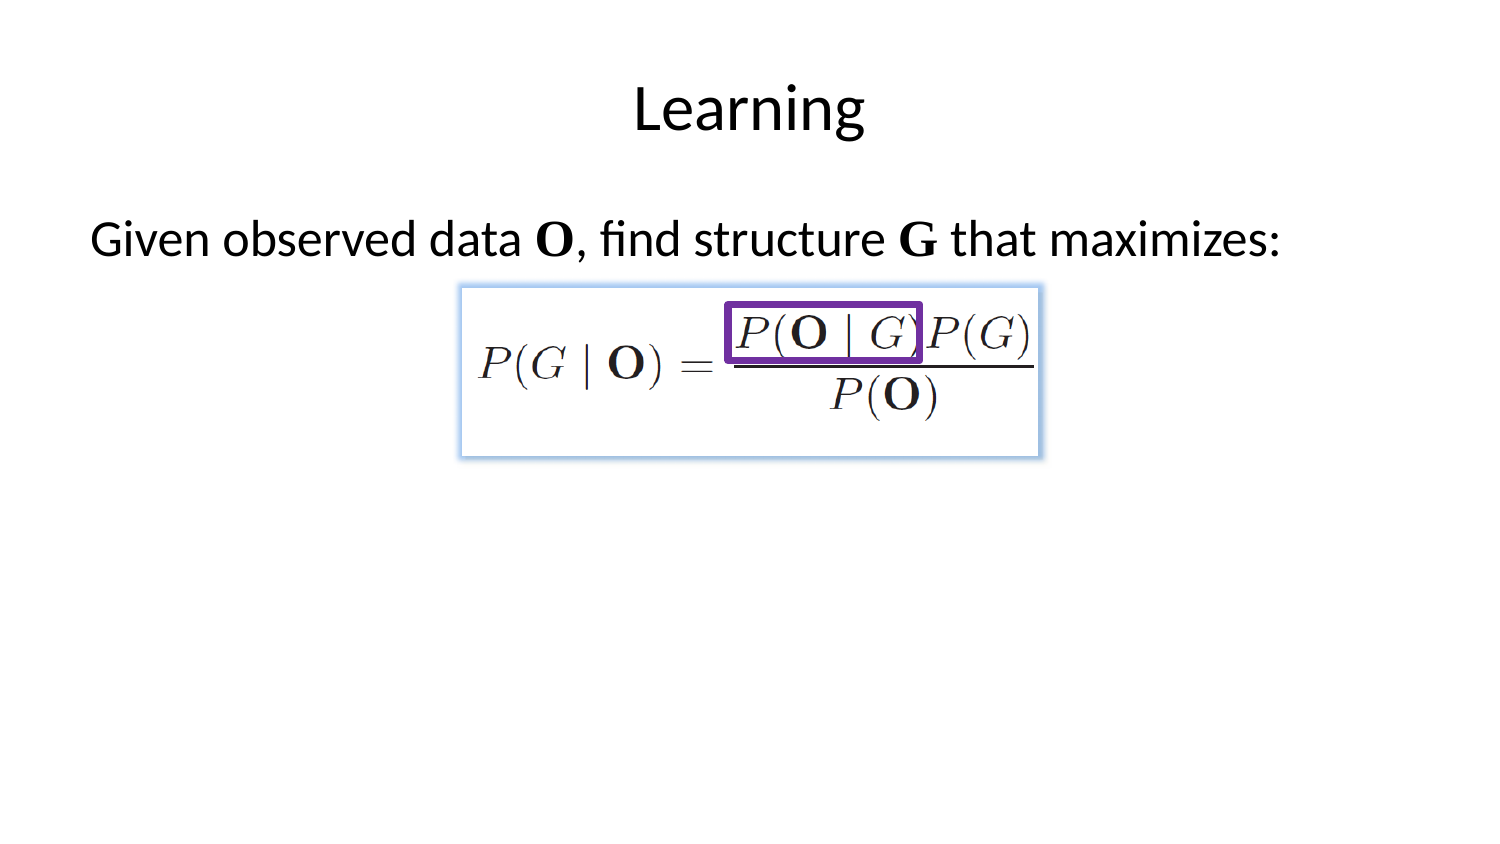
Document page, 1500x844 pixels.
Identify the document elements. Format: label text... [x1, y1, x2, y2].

picture [461, 288, 1038, 456]
title Learning [75, 33, 1425, 175]
list Given observed data O, find structure G that maximizes: [75, 196, 1463, 754]
